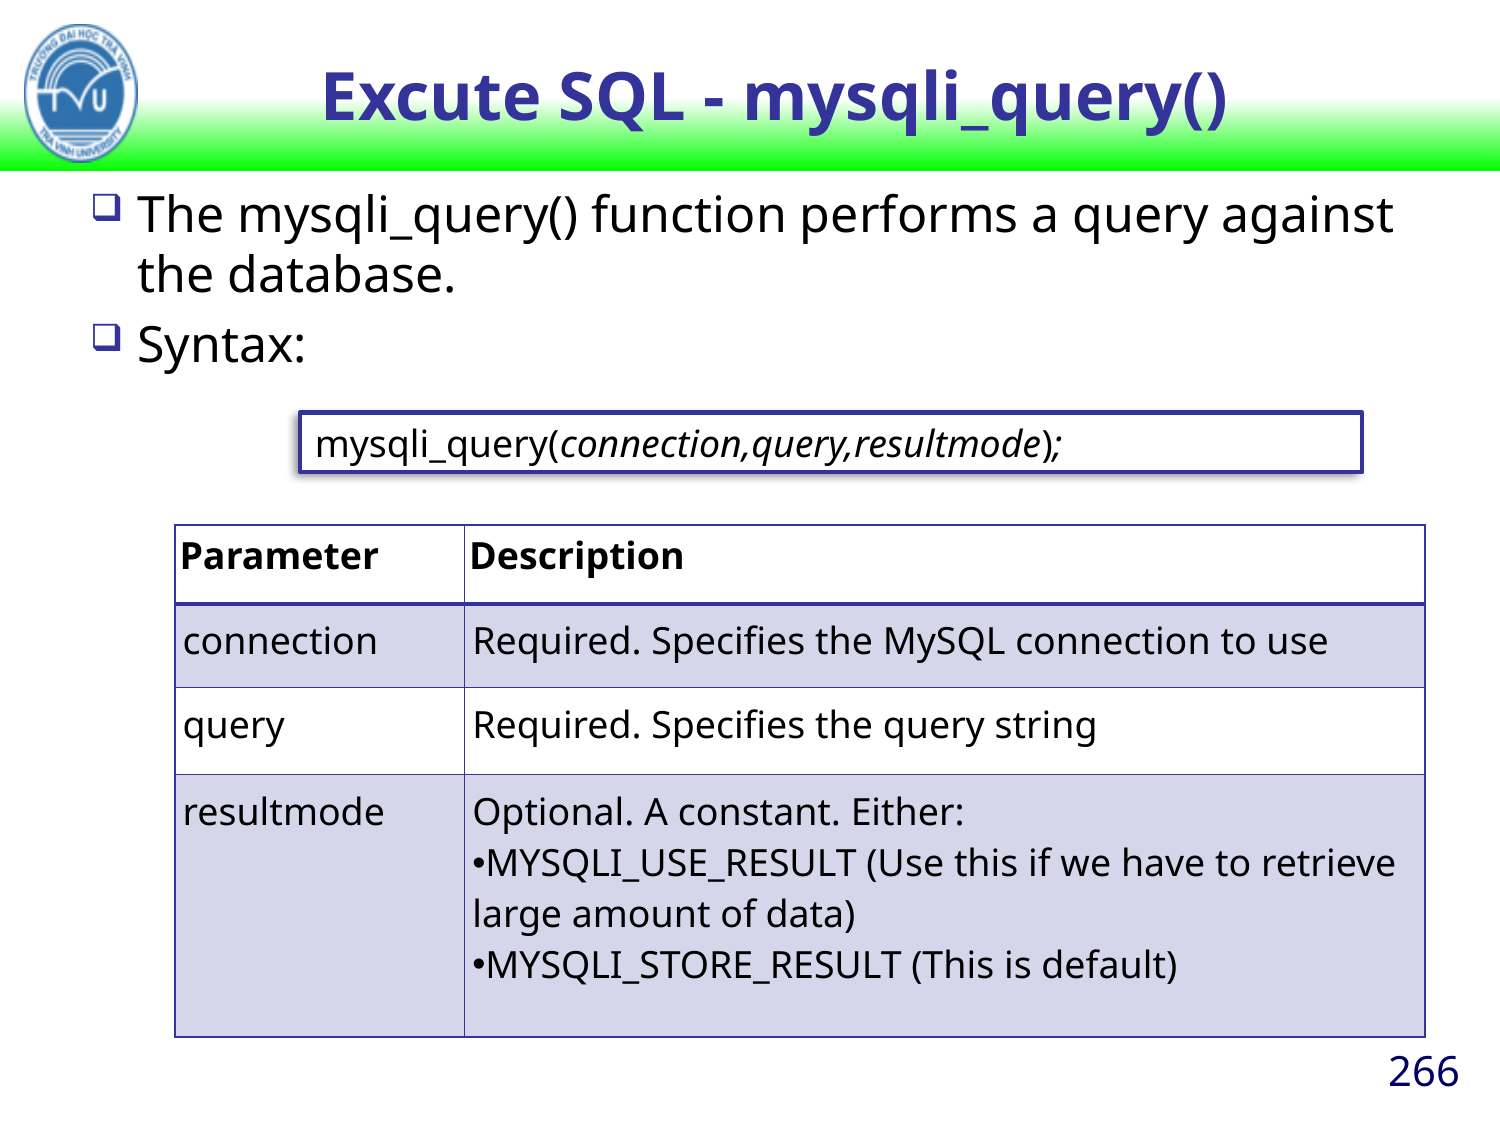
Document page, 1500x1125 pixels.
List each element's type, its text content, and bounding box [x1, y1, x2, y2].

slide_number 266 [1312, 1037, 1476, 1101]
table_header Parameter [176, 526, 464, 602]
table_header Description [465, 526, 1424, 602]
table_cell Required. Specifies the query string [465, 688, 1424, 774]
picture [24, 24, 74, 163]
table_cell Optional. A constant. Either: MYSQLI_USE_RESULT (Use this if we have to retrieve large amount of data) MYSQLI_STORE_RESULT (This is default) [465, 775, 1424, 1036]
table_cell resultmode [176, 775, 464, 1036]
table_cell Required. Specifies the MySQL connection to use [465, 606, 1424, 687]
table_cell query [176, 688, 464, 774]
title Excute SQL - mysqli_query() [74, 24, 1476, 163]
table_cell connection [176, 606, 464, 687]
list The mysqli_query() function performs a query against the database. Syntax: [74, 174, 1476, 1051]
text_box mysqli_query(connection,query,resultmode); [298, 410, 1364, 474]
